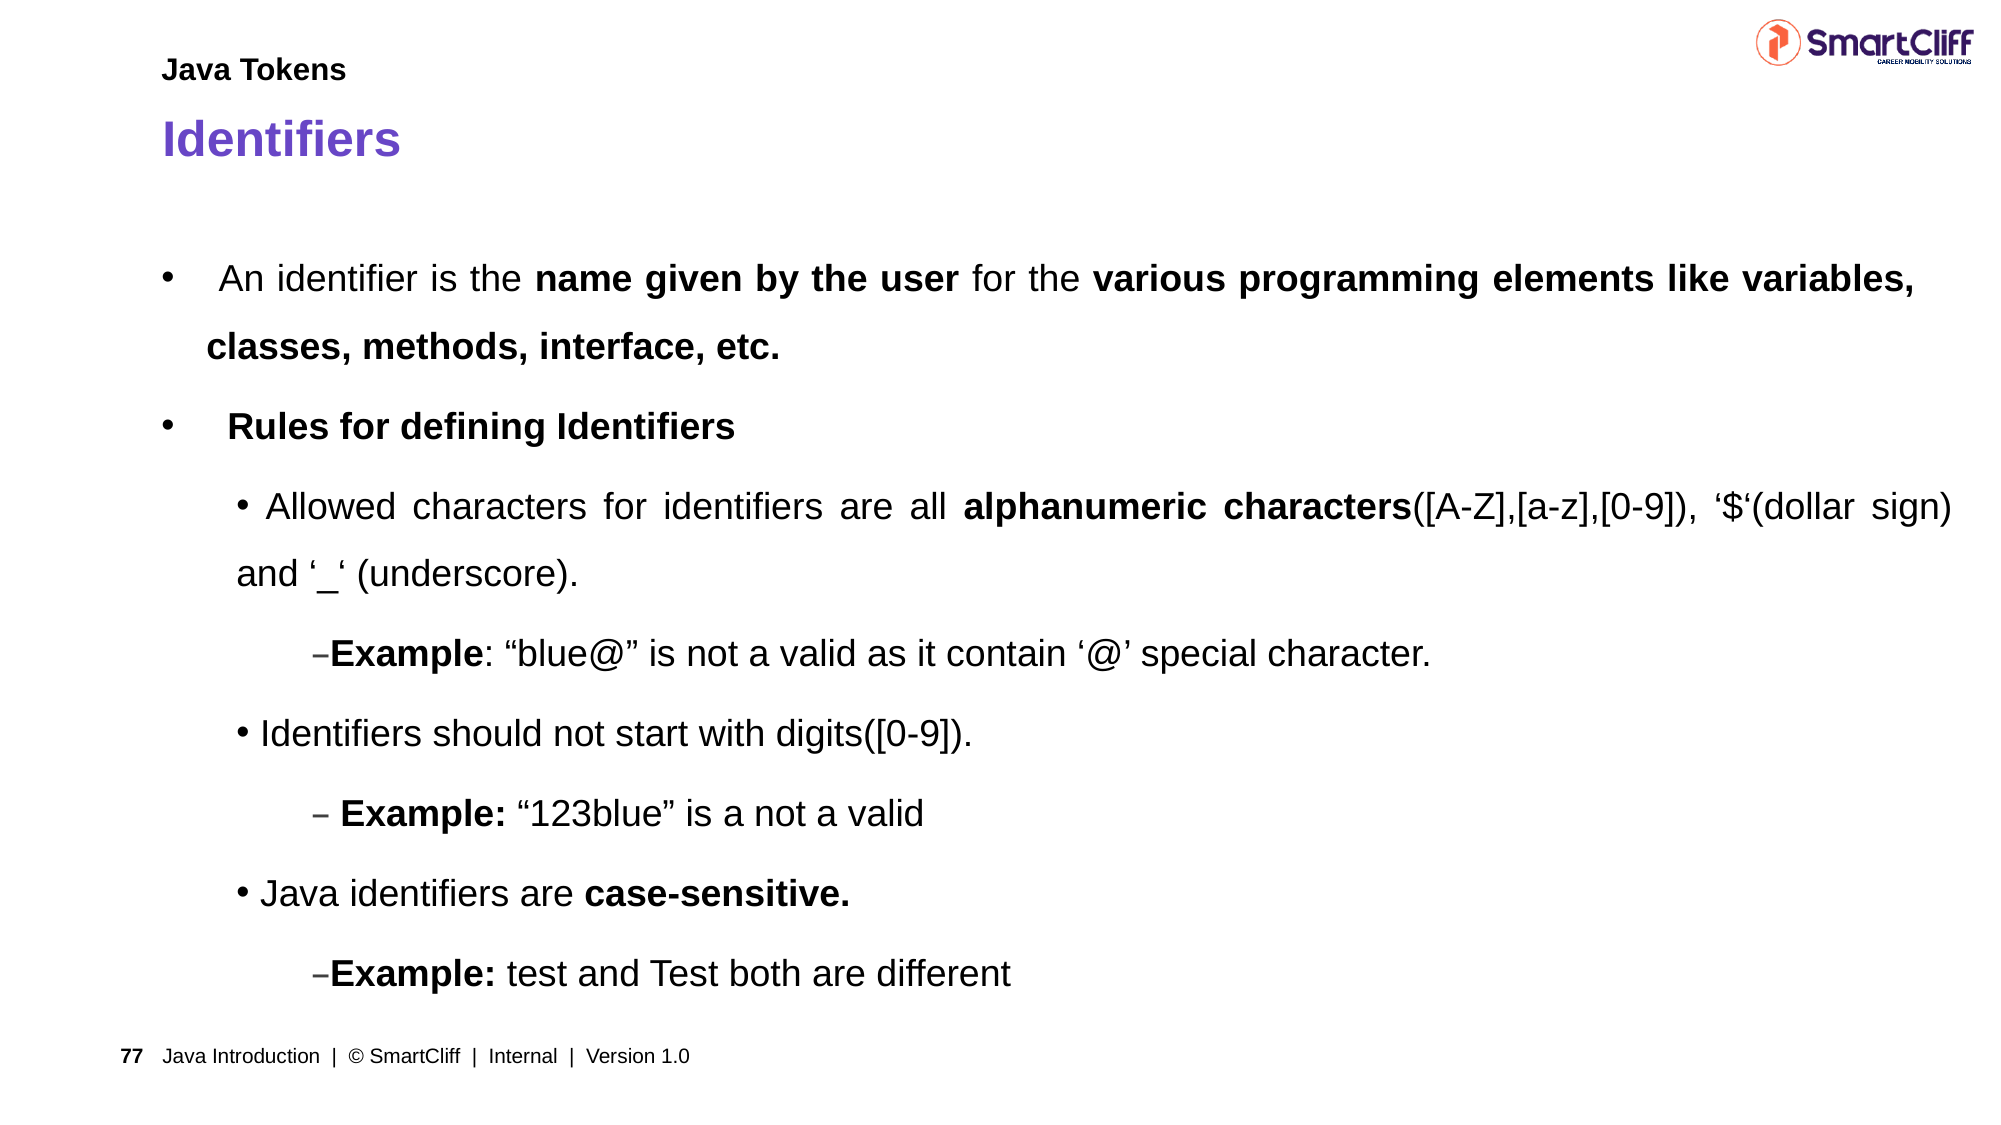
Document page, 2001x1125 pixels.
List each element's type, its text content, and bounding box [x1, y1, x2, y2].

list An identifier is the name given by the user for the various programming elements like variables, classes, methods, interface, etc. Rules for defining Identifiers Allowed characters for identifiers are all alphanumeric characters([A-Z],[a-z],[0-9]), ‘$‘(dollar sign) and ‘_‘ (underscore). Example: “blue@” is not a valid as it contain ‘@’ special character. Identifiers should not start with digits([0-9]). Example: “123blue” is a not a valid Java identifiers are case-sensitive. Example: test and Test both are different [161, 231, 1953, 1077]
title Identifiers [162, 105, 1954, 169]
footer Java Introduction | © SmartCliff | Internal | Version 1.0 [162, 1032, 1567, 1079]
picture [1750, 13, 1980, 73]
slide_number 77 [63, 1032, 162, 1079]
list Java Tokens [161, 48, 1953, 110]
